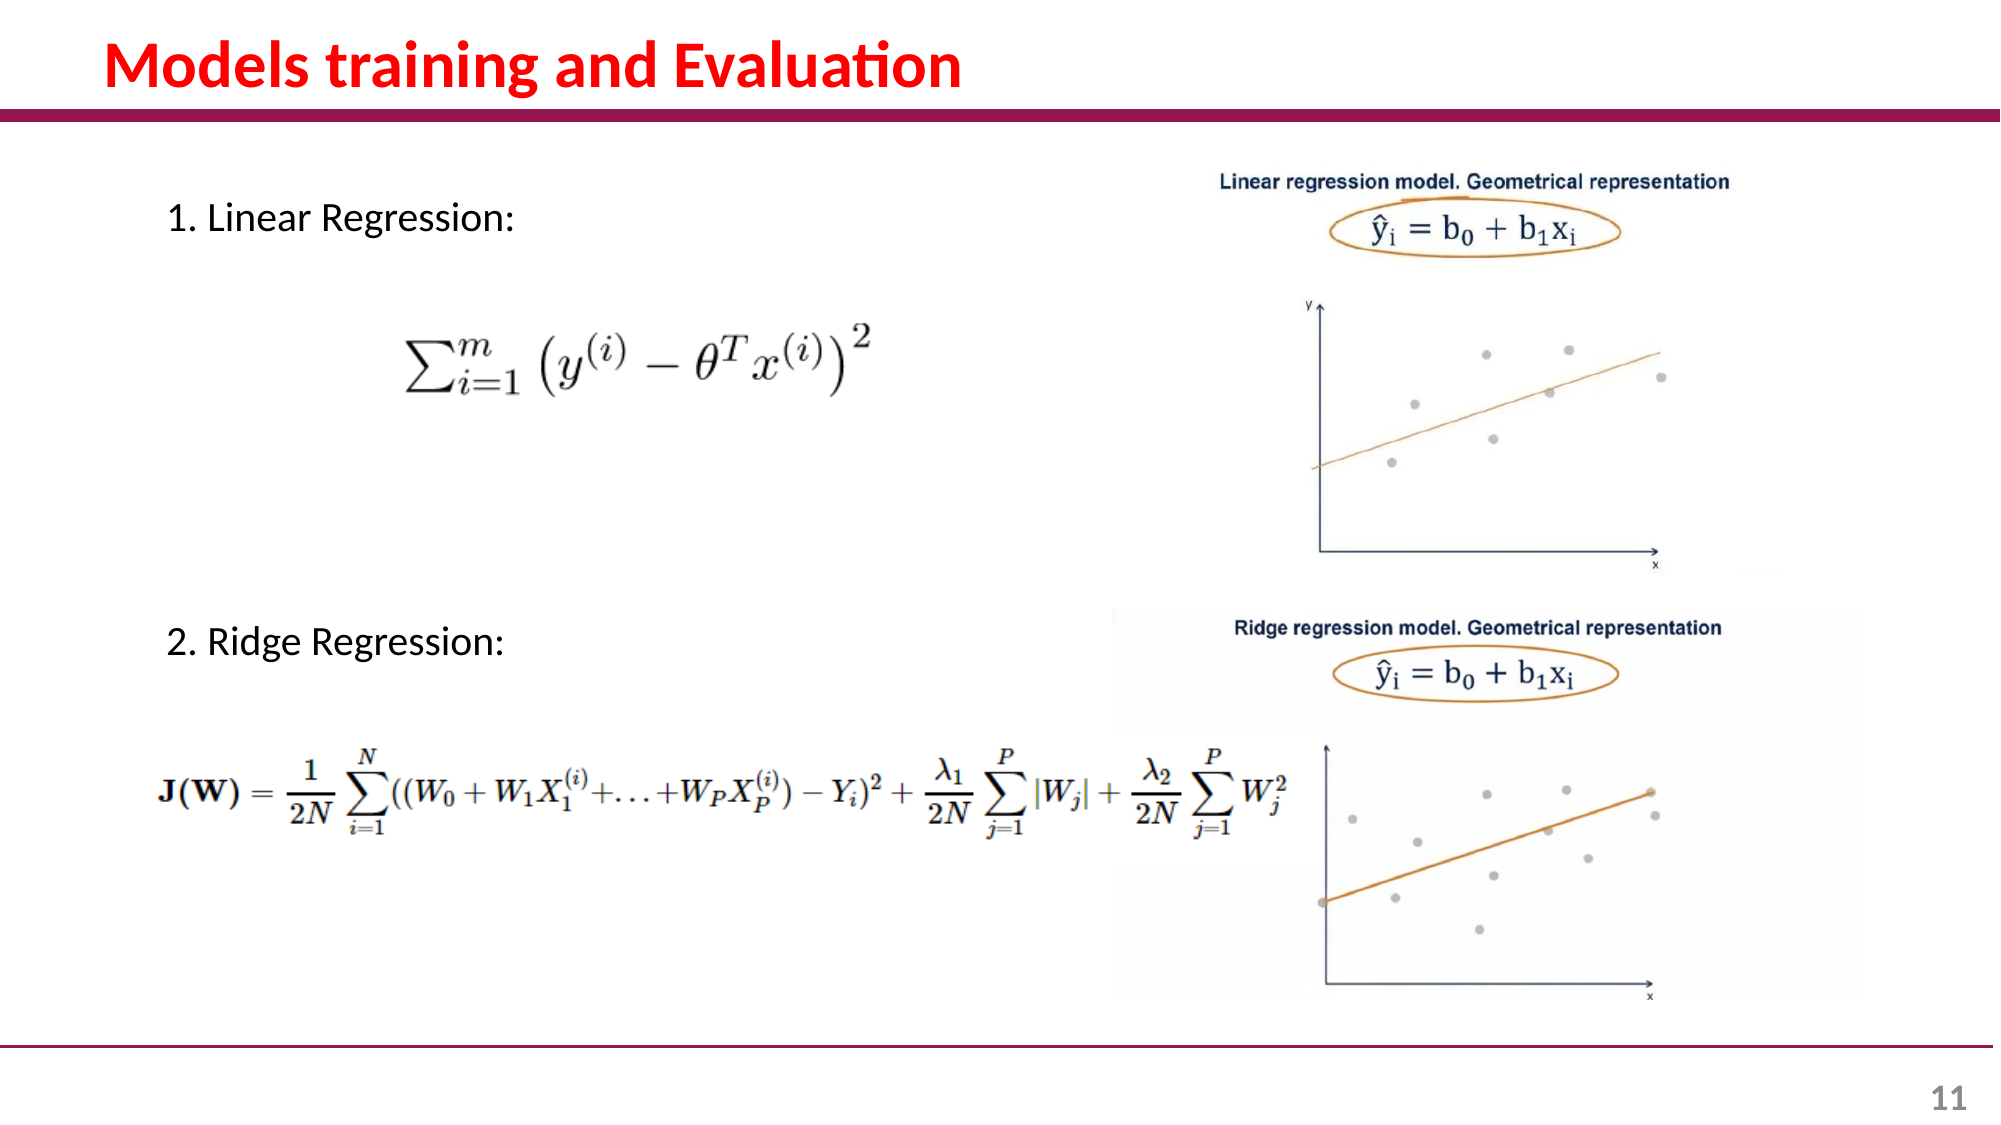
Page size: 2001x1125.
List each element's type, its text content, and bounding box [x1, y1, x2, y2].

picture [1098, 153, 1876, 576]
text_box 1. Linear Regression: [151, 182, 544, 247]
text_box Models training and Evaluation [88, 13, 1044, 109]
slide_number 11 [1880, 1065, 1983, 1125]
picture [151, 608, 1863, 1000]
text_box 2. Ridge Regression: [151, 606, 544, 672]
picture [385, 311, 889, 438]
